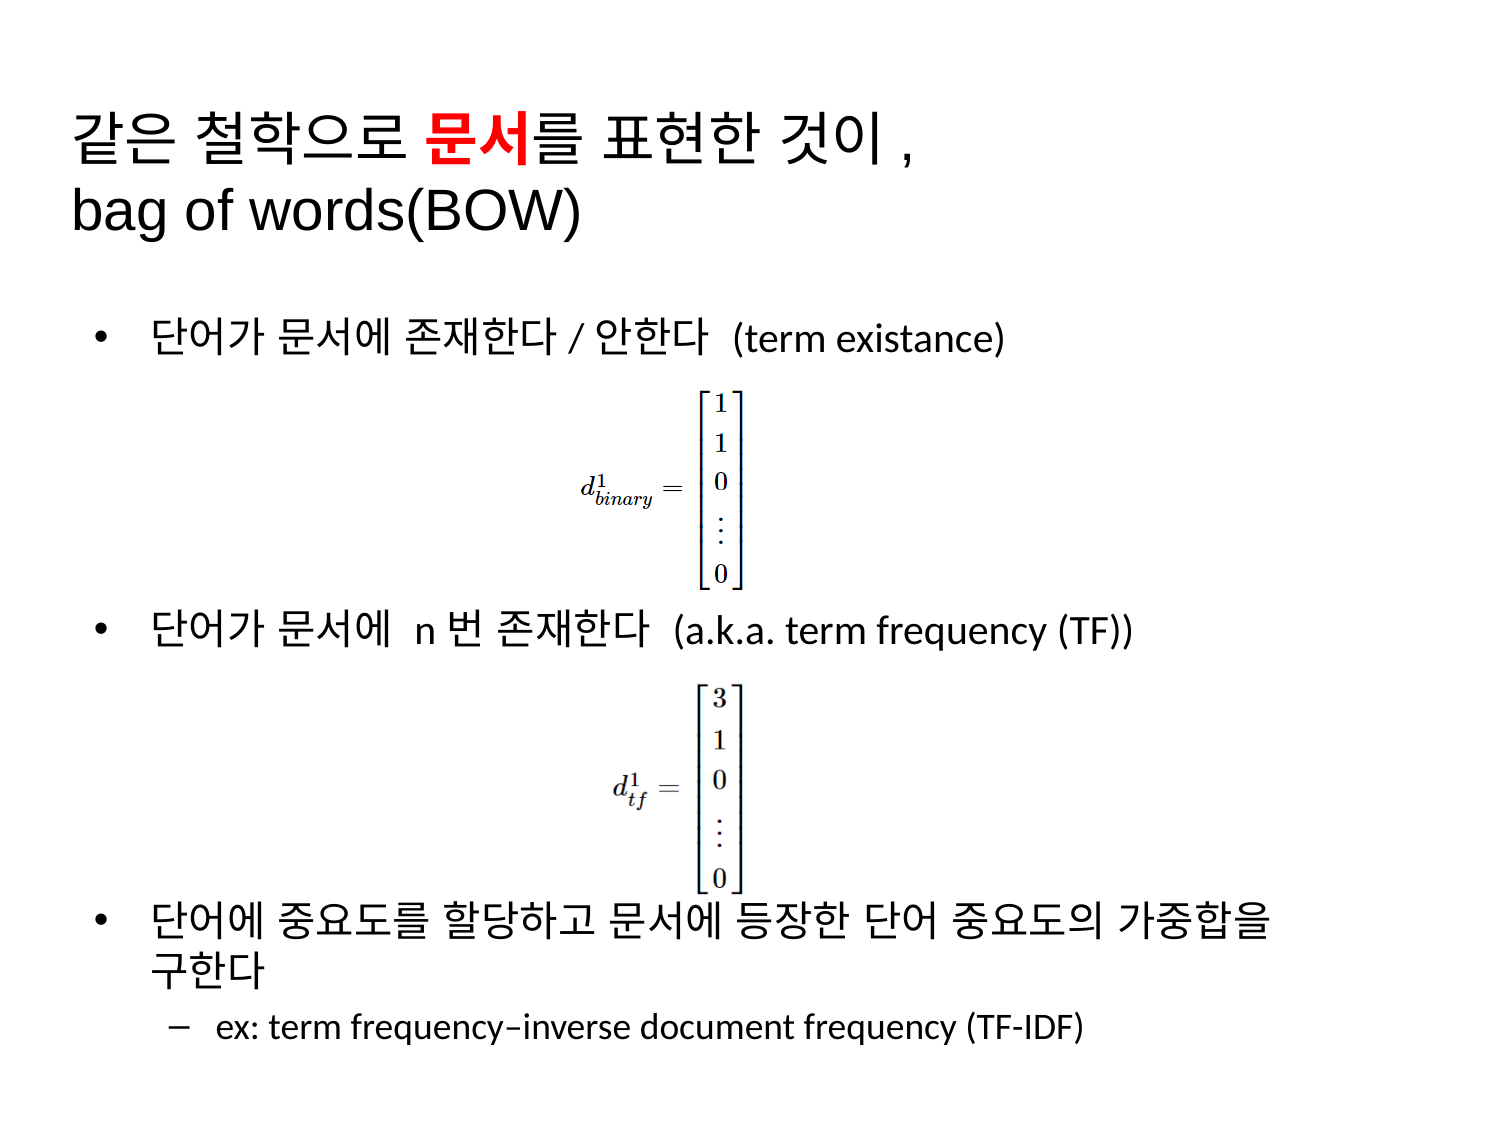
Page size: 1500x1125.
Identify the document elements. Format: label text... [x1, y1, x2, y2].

text_box 단어가 문서에 존재한다/안한다 (term existance) 단어가 문서에 n번 존재한다 (a.k.a. term frequency (TF)) 단어에 중요도를 할당하고 문서에 등장한 단어 중요도의 가중합을 구한다 ex: term frequency–inverse document frequency (TF-IDF) [78, 303, 1412, 381]
text_box 같은 철학으로 문서를 표현한 것이, bag of words(BOW) [56, 95, 1457, 250]
picture [597, 673, 759, 907]
picture [565, 377, 761, 602]
